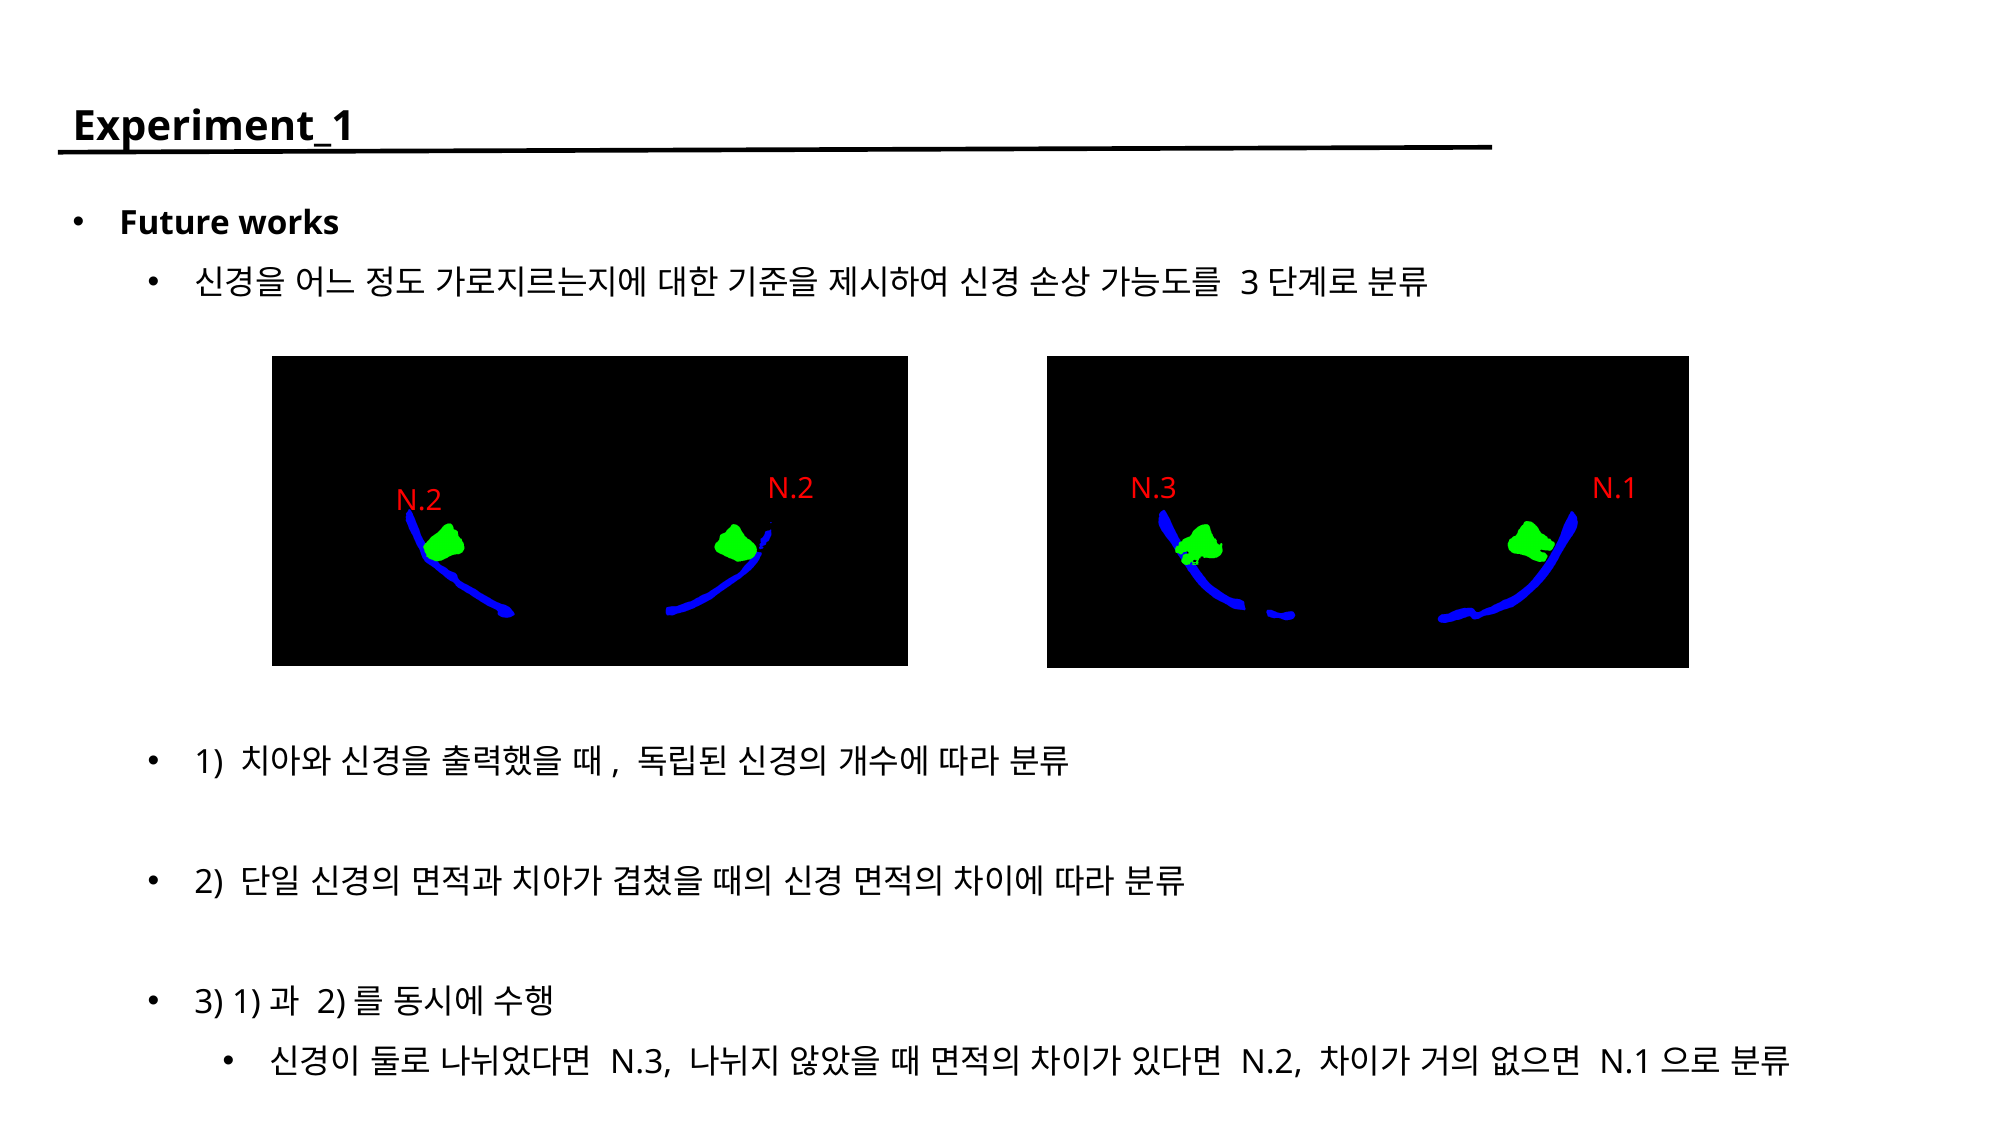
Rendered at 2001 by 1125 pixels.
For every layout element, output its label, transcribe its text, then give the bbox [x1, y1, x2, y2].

picture [1047, 356, 1689, 668]
text_box Future works 신경을 어느 정도 가로지르는지에 대한 기준을 제시하여 신경 손상 가능도를 3단계로 분류 1) 치아와 신경을 출력했을 때, 독립된 신경의 개수에 따라 분류 2) 단일 신경의 면적과 치아가 겹쳤을 때의 신경 면적의 차이에 따라 분류 3) 1)과 2)를 동시에 수행 신경이 둘로 나뉘었다면 N.3, 나뉘지 않았을 때 면적의 차이가 있다면 N.2, 차이가 거의 없으면 N.1으로 분류 [57, 174, 1952, 1088]
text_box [57, 147, 1492, 153]
text_box Experiment_1 [57, 66, 1943, 156]
picture [272, 356, 908, 666]
